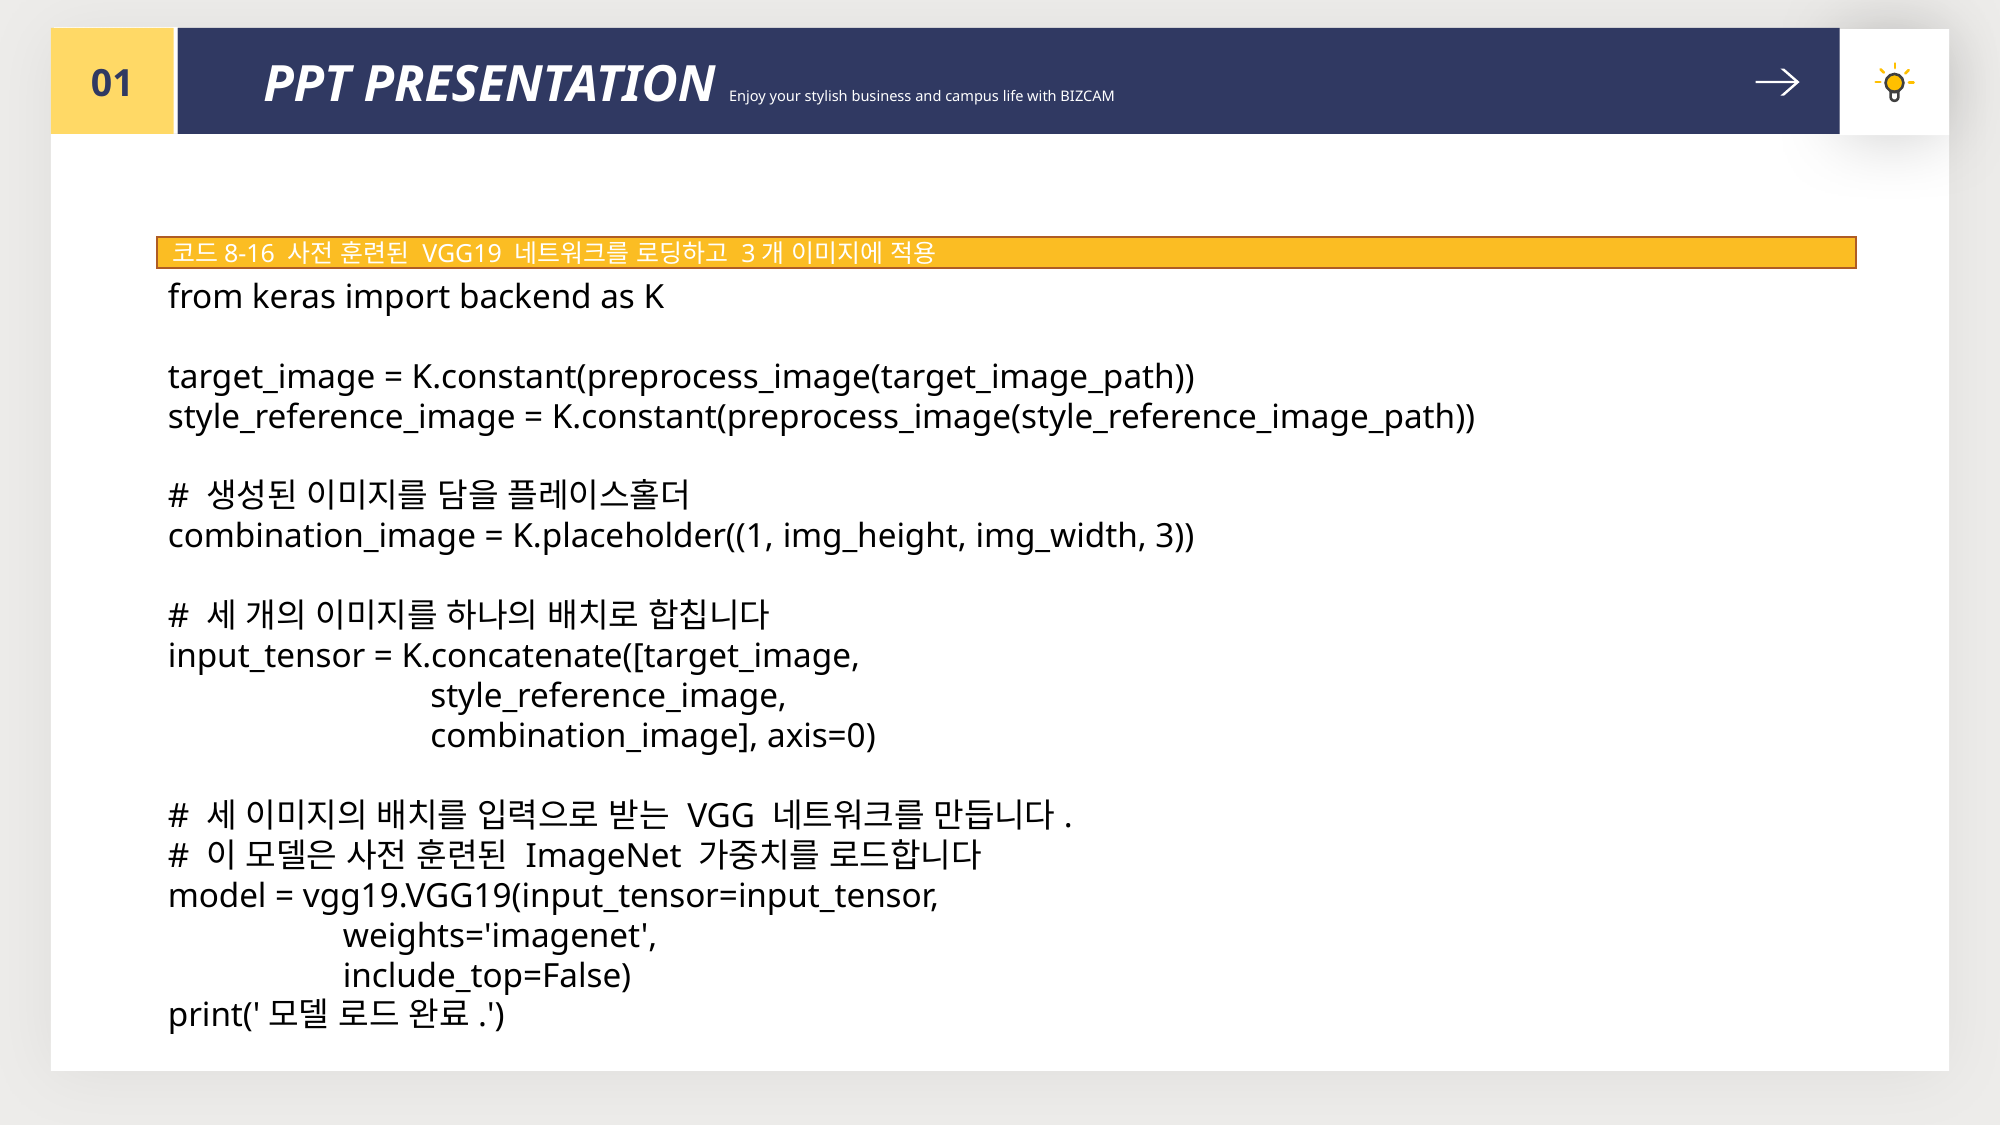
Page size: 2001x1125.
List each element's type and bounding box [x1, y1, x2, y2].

text_box [50, 27, 1950, 1071]
